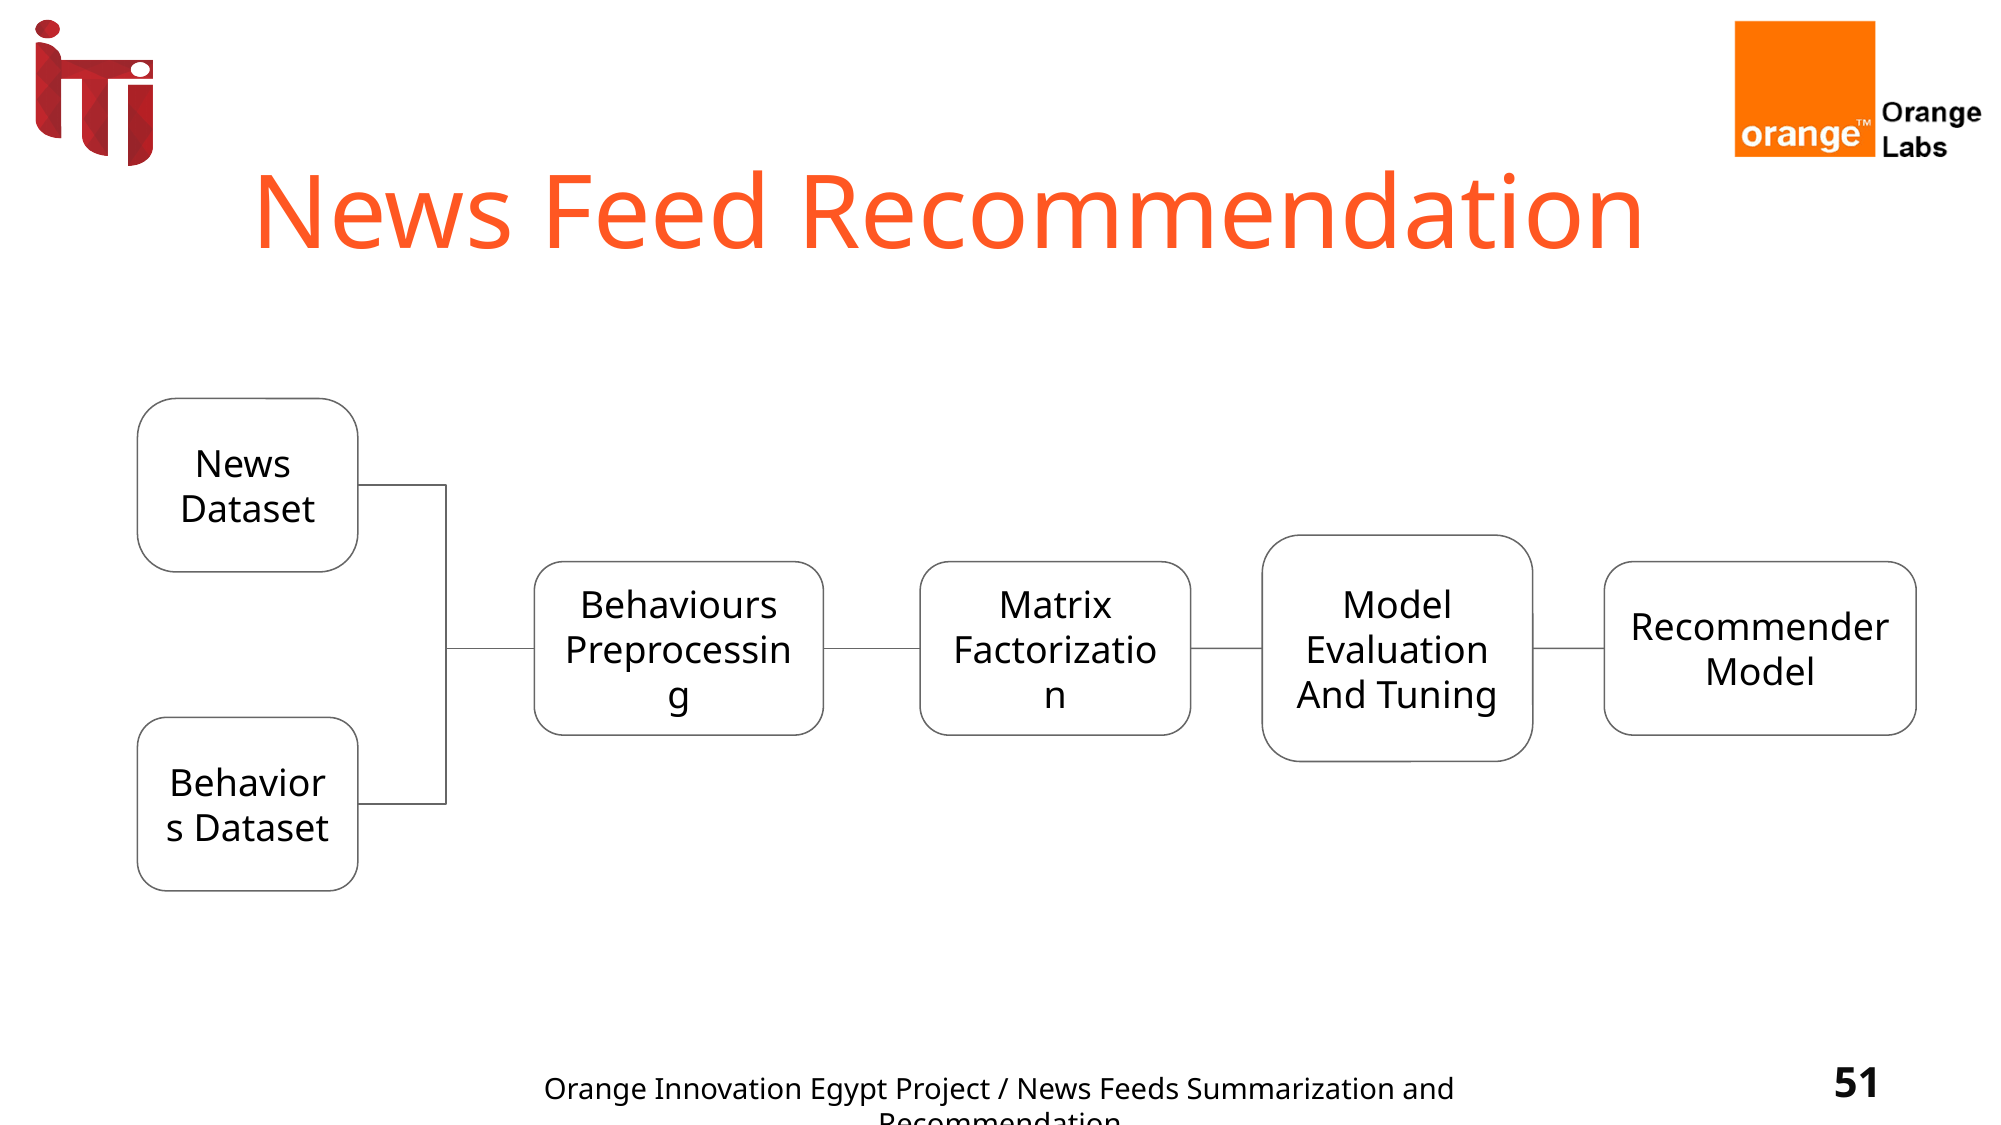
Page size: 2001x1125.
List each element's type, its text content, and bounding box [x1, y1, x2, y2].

text_box Model Evaluation And Tuning [1262, 535, 1533, 762]
text_box Behaviors Dataset [137, 717, 358, 891]
text_box Behaviours Preprocessing [538, 561, 824, 736]
text_box Matrix Factorization [920, 561, 1191, 736]
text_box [357, 484, 535, 648]
text_box Recommender Model [1604, 561, 1917, 736]
title News Feed Recommendation [137, 96, 1763, 342]
picture [1712, 12, 2000, 166]
picture [24, 0, 169, 166]
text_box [357, 648, 535, 805]
text_box News Dataset [137, 398, 358, 572]
slide_number ‹#› [1777, 1061, 1938, 1107]
